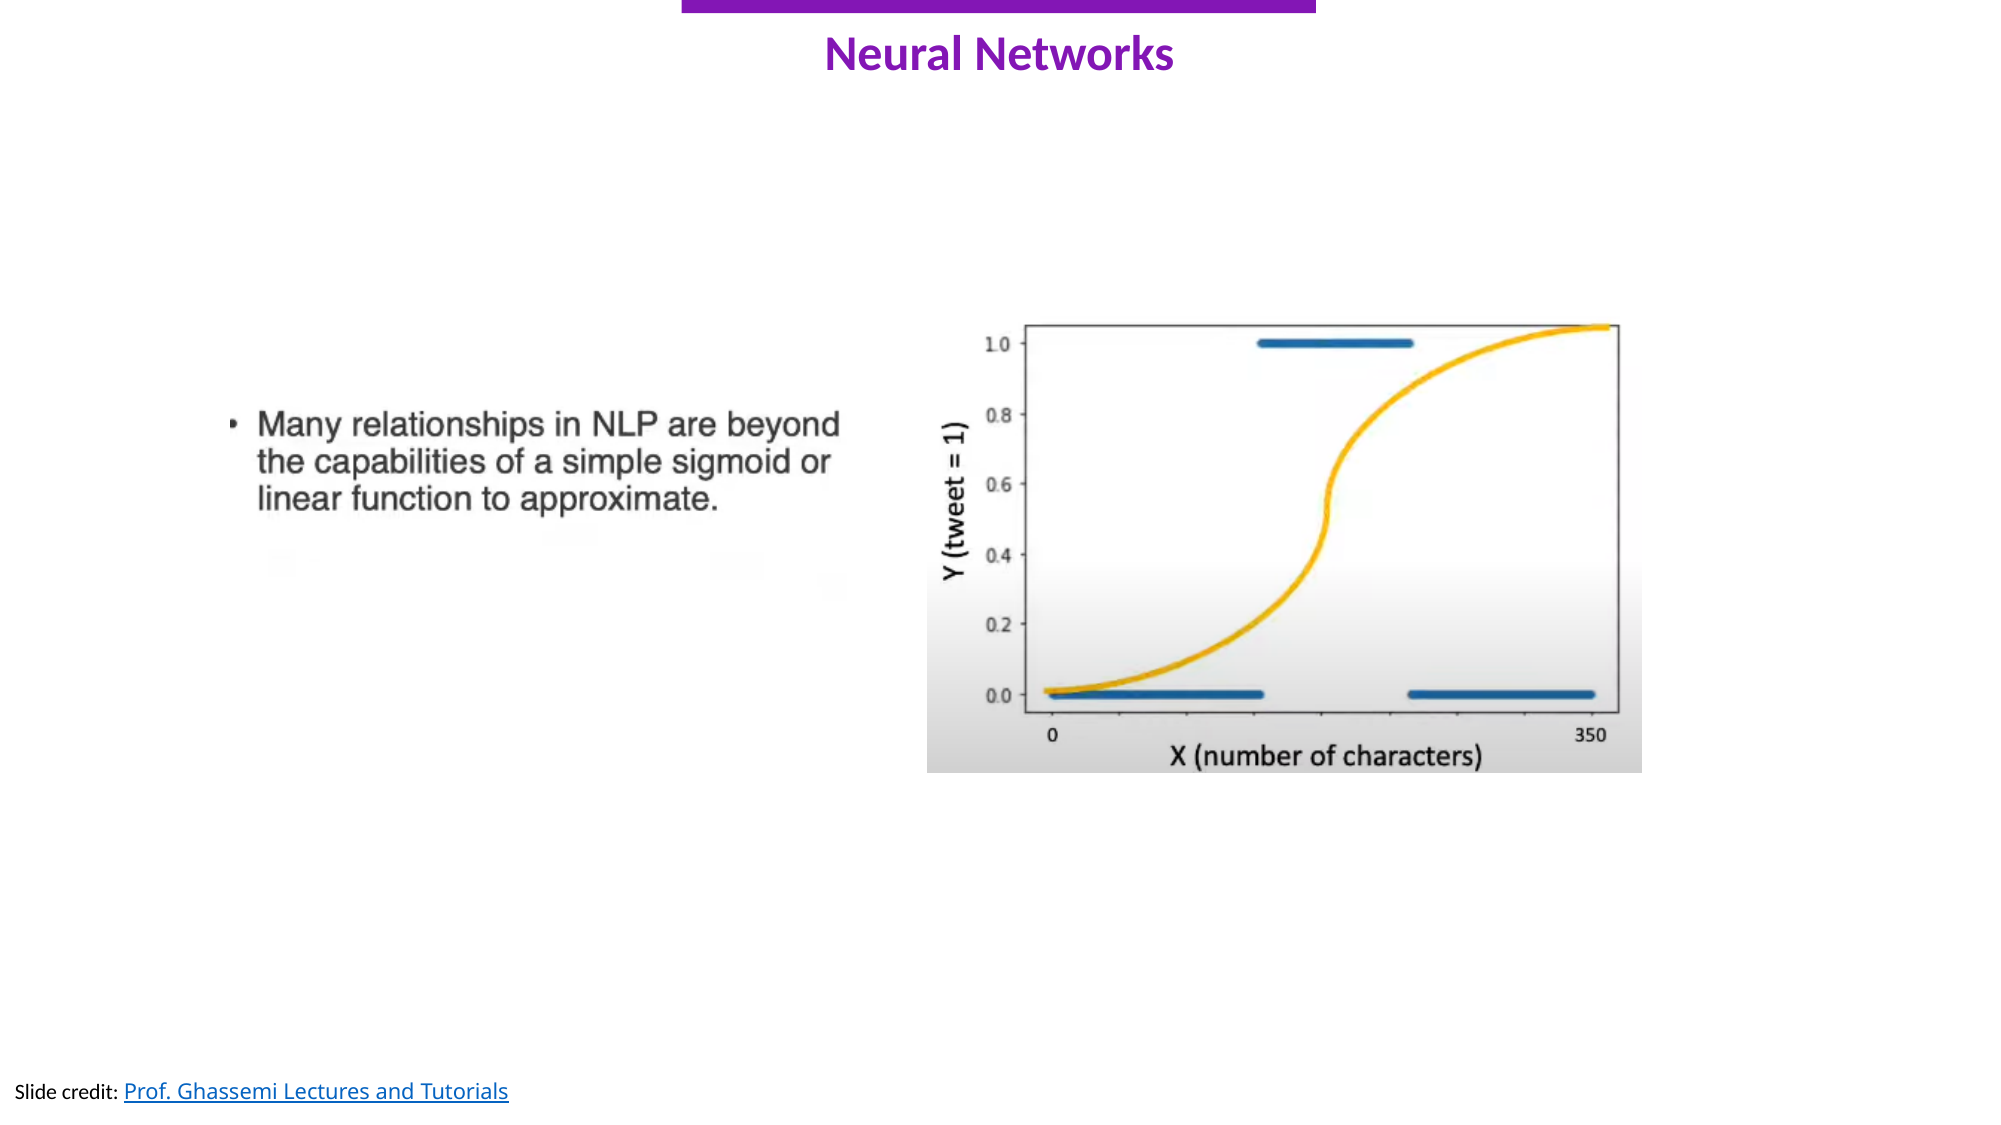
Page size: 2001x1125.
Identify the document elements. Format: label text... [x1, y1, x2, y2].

text_box Slide credit: Prof. Ghassemi Lectures and Tutorials [0, 1070, 1203, 1115]
text_box [681, 0, 1317, 13]
text_box Neural Networks [664, 13, 1335, 89]
picture [230, 316, 1642, 773]
